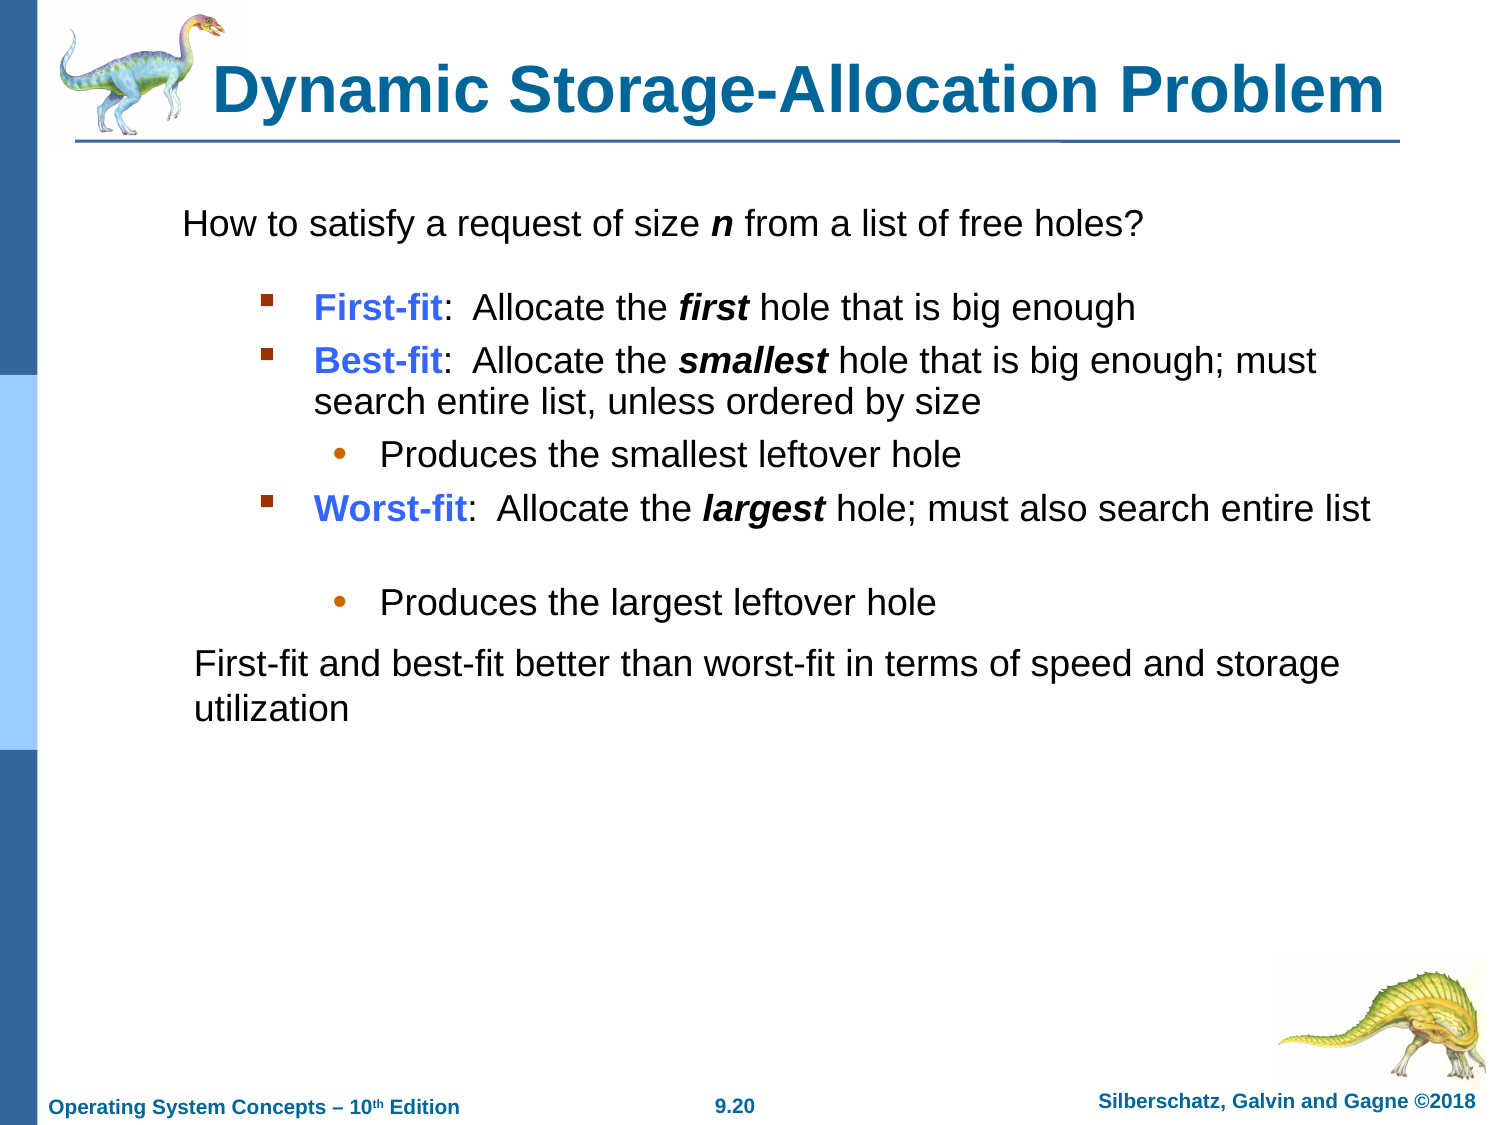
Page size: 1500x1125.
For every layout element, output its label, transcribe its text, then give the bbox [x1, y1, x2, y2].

title Dynamic Storage-Allocation Problem [162, 38, 1438, 134]
picture [46, 0, 243, 149]
list First-fit: Allocate the first hole that is big enough Best-fit: Allocate the smallest hole that is big enough; must search entire list, unless ordered by size Produces the smallest leftover hole Worst-fit: Allocate the largest hole; must also search entire list Produces the largest leftover hole [242, 280, 1392, 708]
picture [1275, 959, 1486, 1090]
text_box First-fit and best-fit better than worst-fit in terms of speed and storage utilization [179, 631, 1364, 737]
text_box How to satisfy a request of size n from a list of free holes? [167, 191, 1160, 252]
